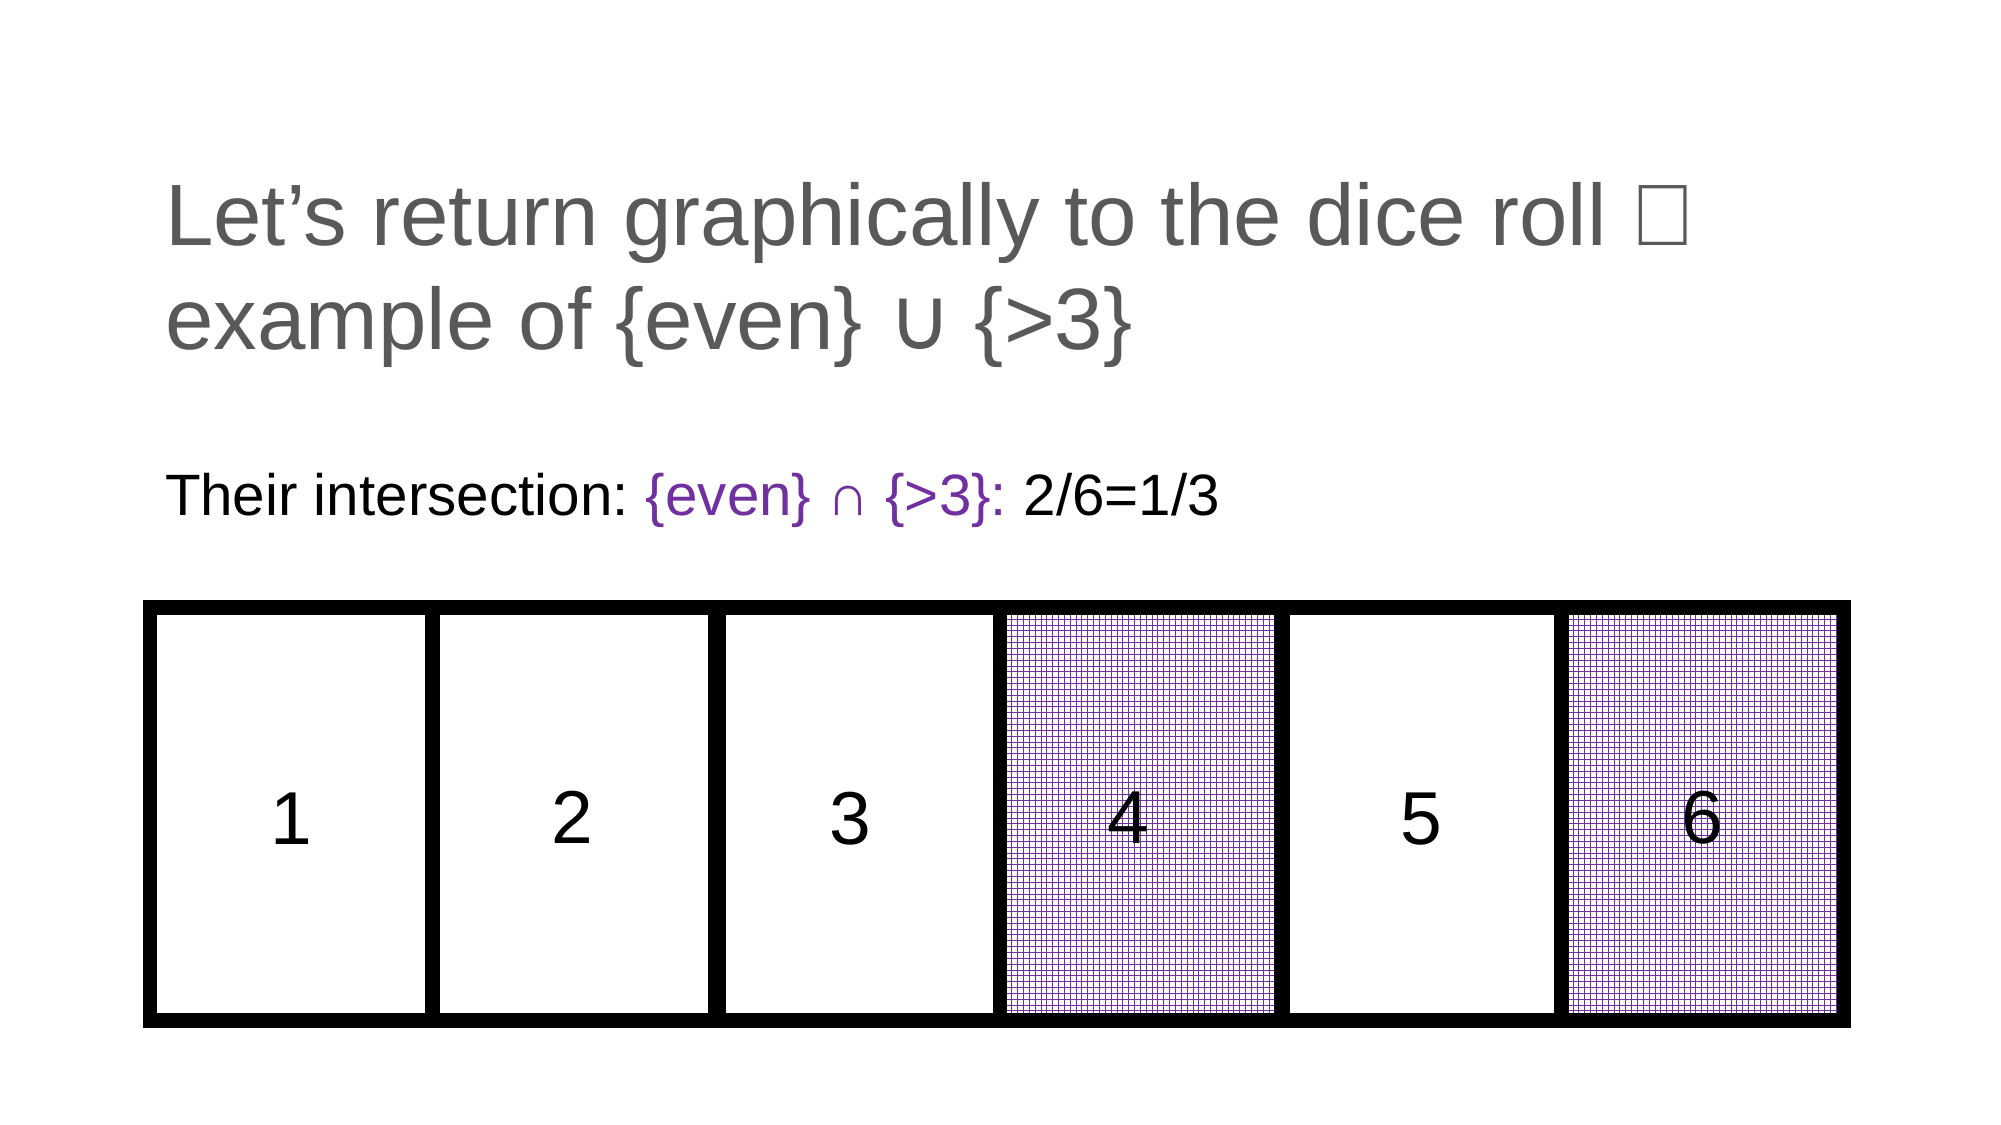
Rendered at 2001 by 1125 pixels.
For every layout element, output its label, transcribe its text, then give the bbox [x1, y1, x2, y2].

text_box 5 [1385, 762, 1458, 867]
text_box [432, 606, 717, 1021]
text_box [999, 606, 1280, 1021]
text_box 2 [536, 760, 608, 866]
title Let’s return graphically to the dice roll 🎲 example of {even} ∪ {>3} [150, 149, 1875, 375]
text_box 4 [1092, 760, 1165, 866]
text_box 6 [1666, 760, 1739, 866]
text_box 3 [814, 762, 886, 867]
text_box [1280, 606, 1560, 1021]
text_box [718, 606, 999, 1021]
text_box 1 [255, 762, 328, 867]
text_box [1560, 606, 1845, 1021]
text_box [149, 606, 432, 1021]
list Their intersection: {even} ∩ {>3}: 2/6=1/3 [150, 450, 1875, 1075]
